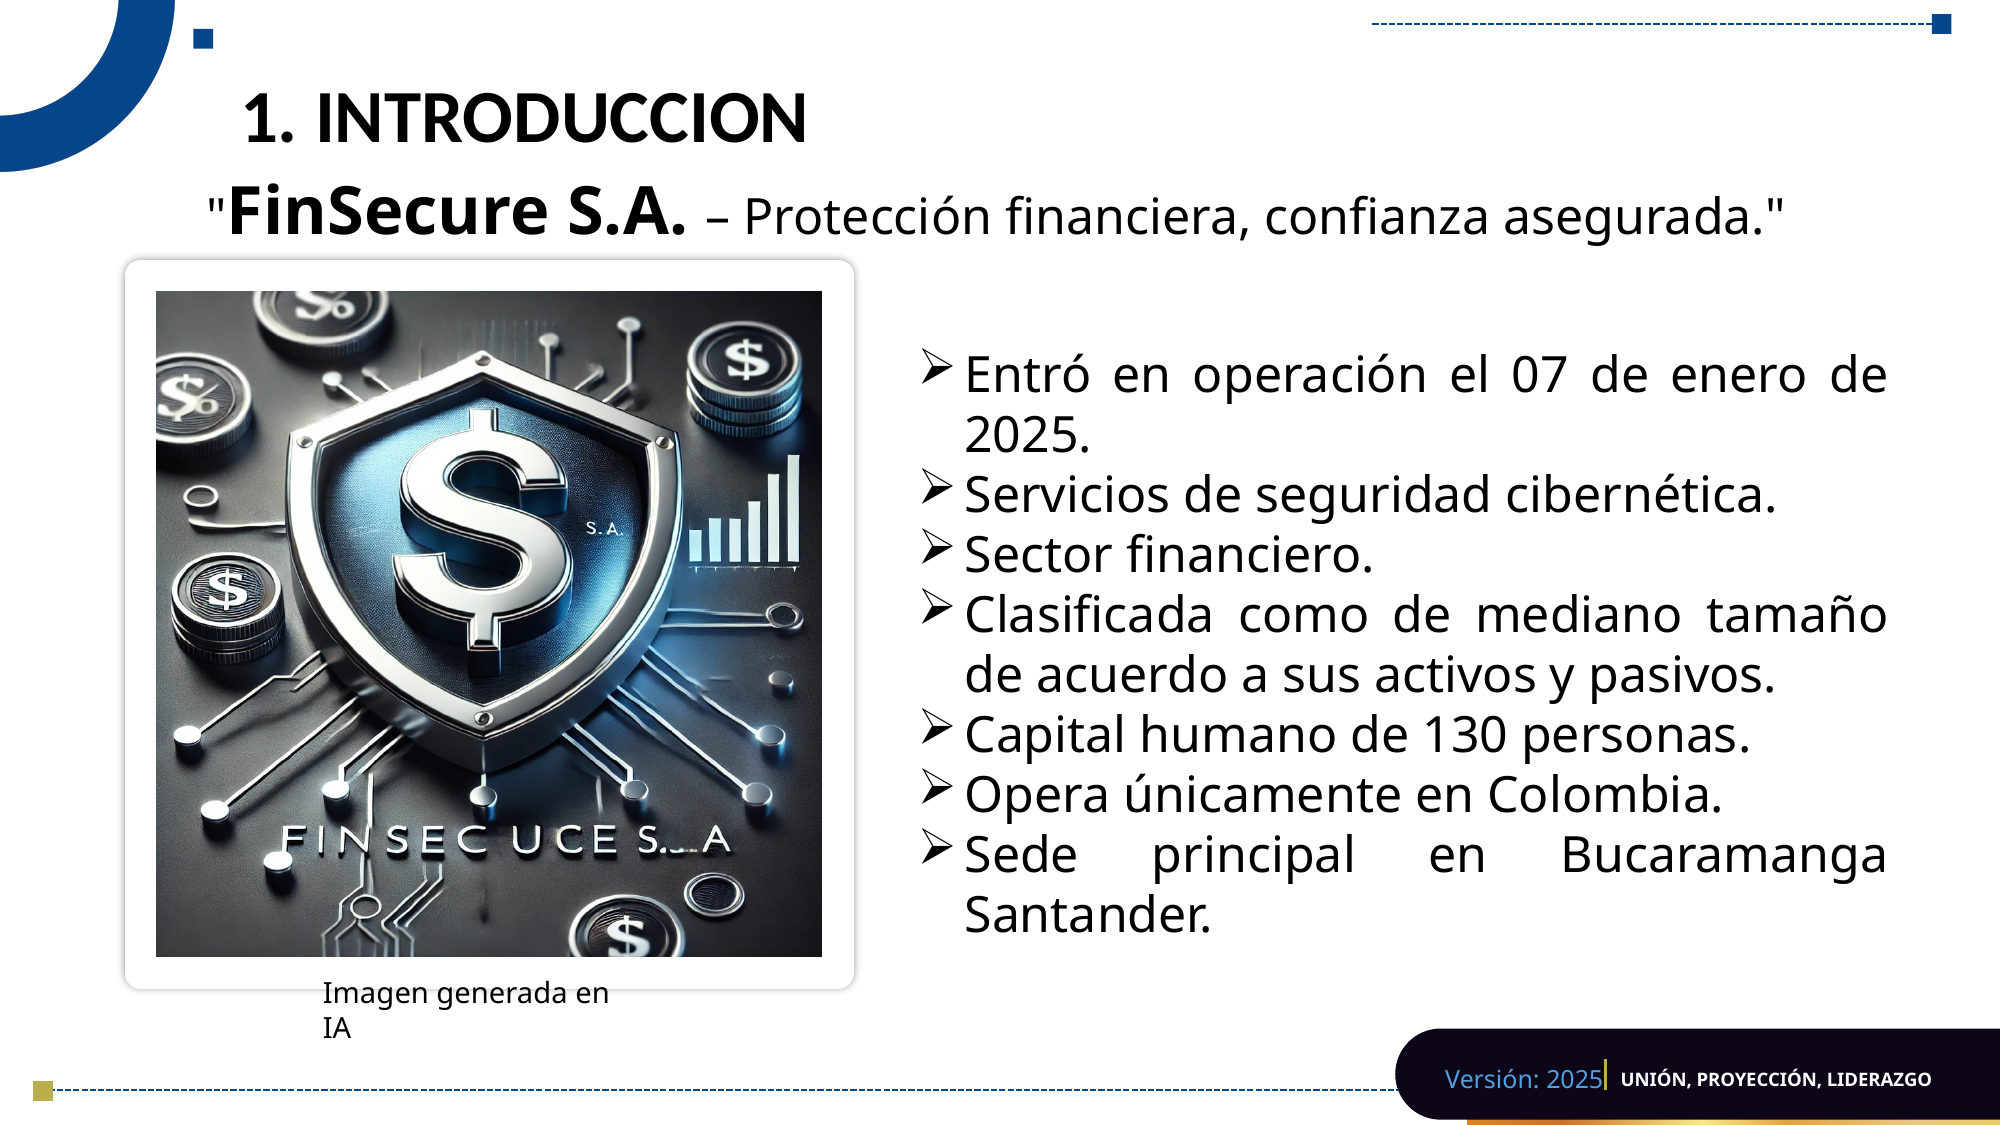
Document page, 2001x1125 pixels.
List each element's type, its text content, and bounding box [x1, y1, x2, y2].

picture [155, 290, 823, 958]
text_box Entró en operación el 07 de enero de 2025. Servicios de seguridad cibernética. Sector financiero. Clasificada como de mediano tamaño de acuerdo a sus activos y pasivos. Capital humano de 130 personas. Opera únicamente en Colombia. Sede principal en Bucaramanga Santander. [902, 335, 1904, 950]
text_box Imagen generada en IA [308, 967, 646, 1052]
text_box "FinSecure S.A. – Protección financiera, confianza asegurada." [131, 161, 1862, 256]
title 1. INTRODUCCION [225, 0, 1775, 161]
picture [1467, 1120, 2000, 1125]
picture [0, 0, 175, 172]
